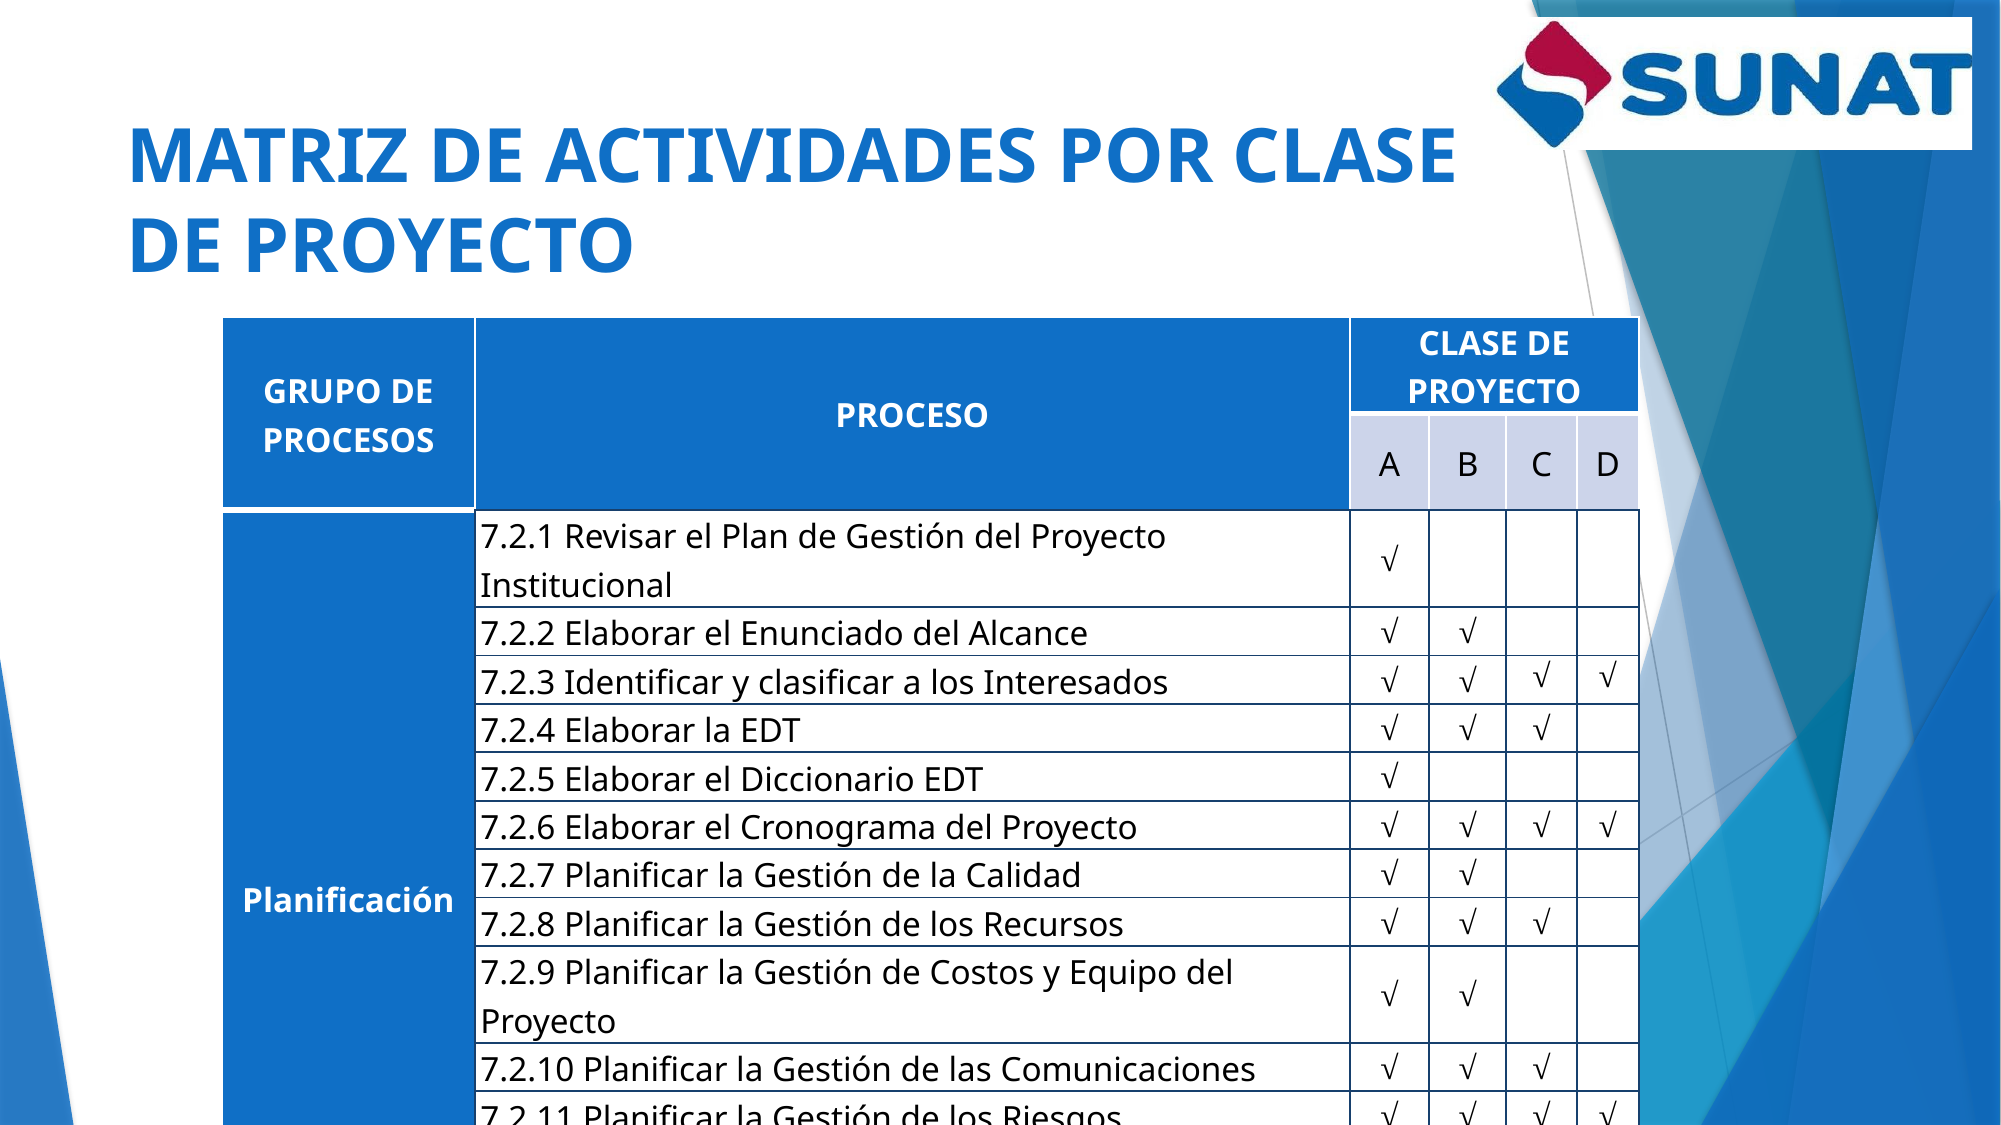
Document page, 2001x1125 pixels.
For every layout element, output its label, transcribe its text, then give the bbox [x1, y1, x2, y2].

table_cell [1578, 511, 1638, 606]
table_cell 7.2.1 Revisar el Plan de Gestión del Proyecto Institucional [476, 511, 1349, 606]
table_cell √ [1430, 947, 1505, 1042]
table_cell 7.2.2 Elaborar el Enunciado del Alcance [476, 608, 1349, 655]
table_cell [1578, 705, 1638, 751]
title MATRIZ DE ACTIVIDADES POR CLASE DE PROYECTO [111, 99, 1522, 317]
table_cell √ [1507, 1044, 1576, 1090]
table_cell 7.2.4 Elaborar la EDT [476, 705, 1349, 751]
table_cell √ [1578, 656, 1638, 703]
table_cell [1507, 753, 1576, 800]
table_cell √ [1430, 705, 1505, 751]
table_cell 7.2.3 Identificar y clasificar a los Interesados [476, 656, 1349, 703]
table_cell √ [1430, 608, 1505, 655]
table_cell √ [1351, 1044, 1428, 1090]
table_cell √ [1578, 1092, 1638, 1125]
table_cell √ [1507, 656, 1576, 703]
table_cell √ [1351, 898, 1428, 945]
table_cell √ [1351, 802, 1428, 848]
table_cell A [1351, 416, 1428, 509]
table_cell √ [1430, 802, 1505, 848]
picture [1490, 17, 1973, 150]
table_cell [1430, 511, 1505, 606]
table_cell [1578, 1044, 1638, 1090]
table_cell [1578, 947, 1638, 1042]
table_cell 7.2.7 Planificar la Gestión de la Calidad [476, 850, 1349, 897]
table_cell 7.2.5 Elaborar el Diccionario EDT [476, 753, 1349, 800]
table_cell 7.2.10 Planificar la Gestión de las Comunicaciones [476, 1044, 1349, 1090]
table_cell √ [1578, 802, 1638, 848]
table_cell √ [1351, 850, 1428, 897]
table_cell √ [1351, 608, 1428, 655]
table_cell [1578, 608, 1638, 655]
table_cell Planificación [223, 513, 474, 1125]
table_cell √ [1430, 656, 1505, 703]
table_cell 7.2.6 Elaborar el Cronograma del Proyecto [476, 802, 1349, 848]
table_cell B [1430, 416, 1505, 509]
table_cell [1430, 753, 1505, 800]
table_cell 7.2.11 Planificar la Gestión de los Riesgos [476, 1092, 1349, 1125]
table_cell √ [1351, 656, 1428, 703]
table_cell √ [1430, 1044, 1505, 1090]
table_header Grupo de Procesos [223, 318, 474, 507]
table_cell √ [1351, 511, 1428, 606]
table_cell √ [1507, 705, 1576, 751]
table_cell [1578, 850, 1638, 897]
table_cell √ [1507, 802, 1576, 848]
table_cell D [1578, 416, 1638, 509]
table_cell [1507, 608, 1576, 655]
table_cell [1507, 850, 1576, 897]
table_cell √ [1430, 850, 1505, 897]
table_header Proceso [476, 318, 1349, 509]
table_cell [1507, 947, 1576, 1042]
table_cell √ [1507, 1092, 1576, 1125]
table_cell √ [1351, 1092, 1428, 1125]
table_cell √ [1507, 898, 1576, 945]
table_cell 7.2.8 Planificar la Gestión de los Recursos [476, 898, 1349, 945]
table_cell [1578, 898, 1638, 945]
table_cell 7.2.9 Planificar la Gestión de Costos y Equipo del Proyecto [476, 947, 1349, 1042]
table_cell C [1507, 416, 1576, 509]
table_cell [1507, 511, 1576, 606]
table_cell √ [1430, 1092, 1505, 1125]
table_cell √ [1351, 753, 1428, 800]
table_cell √ [1351, 705, 1428, 751]
table_header Clase de Proyecto [1351, 318, 1638, 411]
table_cell [1578, 753, 1638, 800]
table_cell √ [1351, 947, 1428, 1042]
table_cell √ [1430, 898, 1505, 945]
